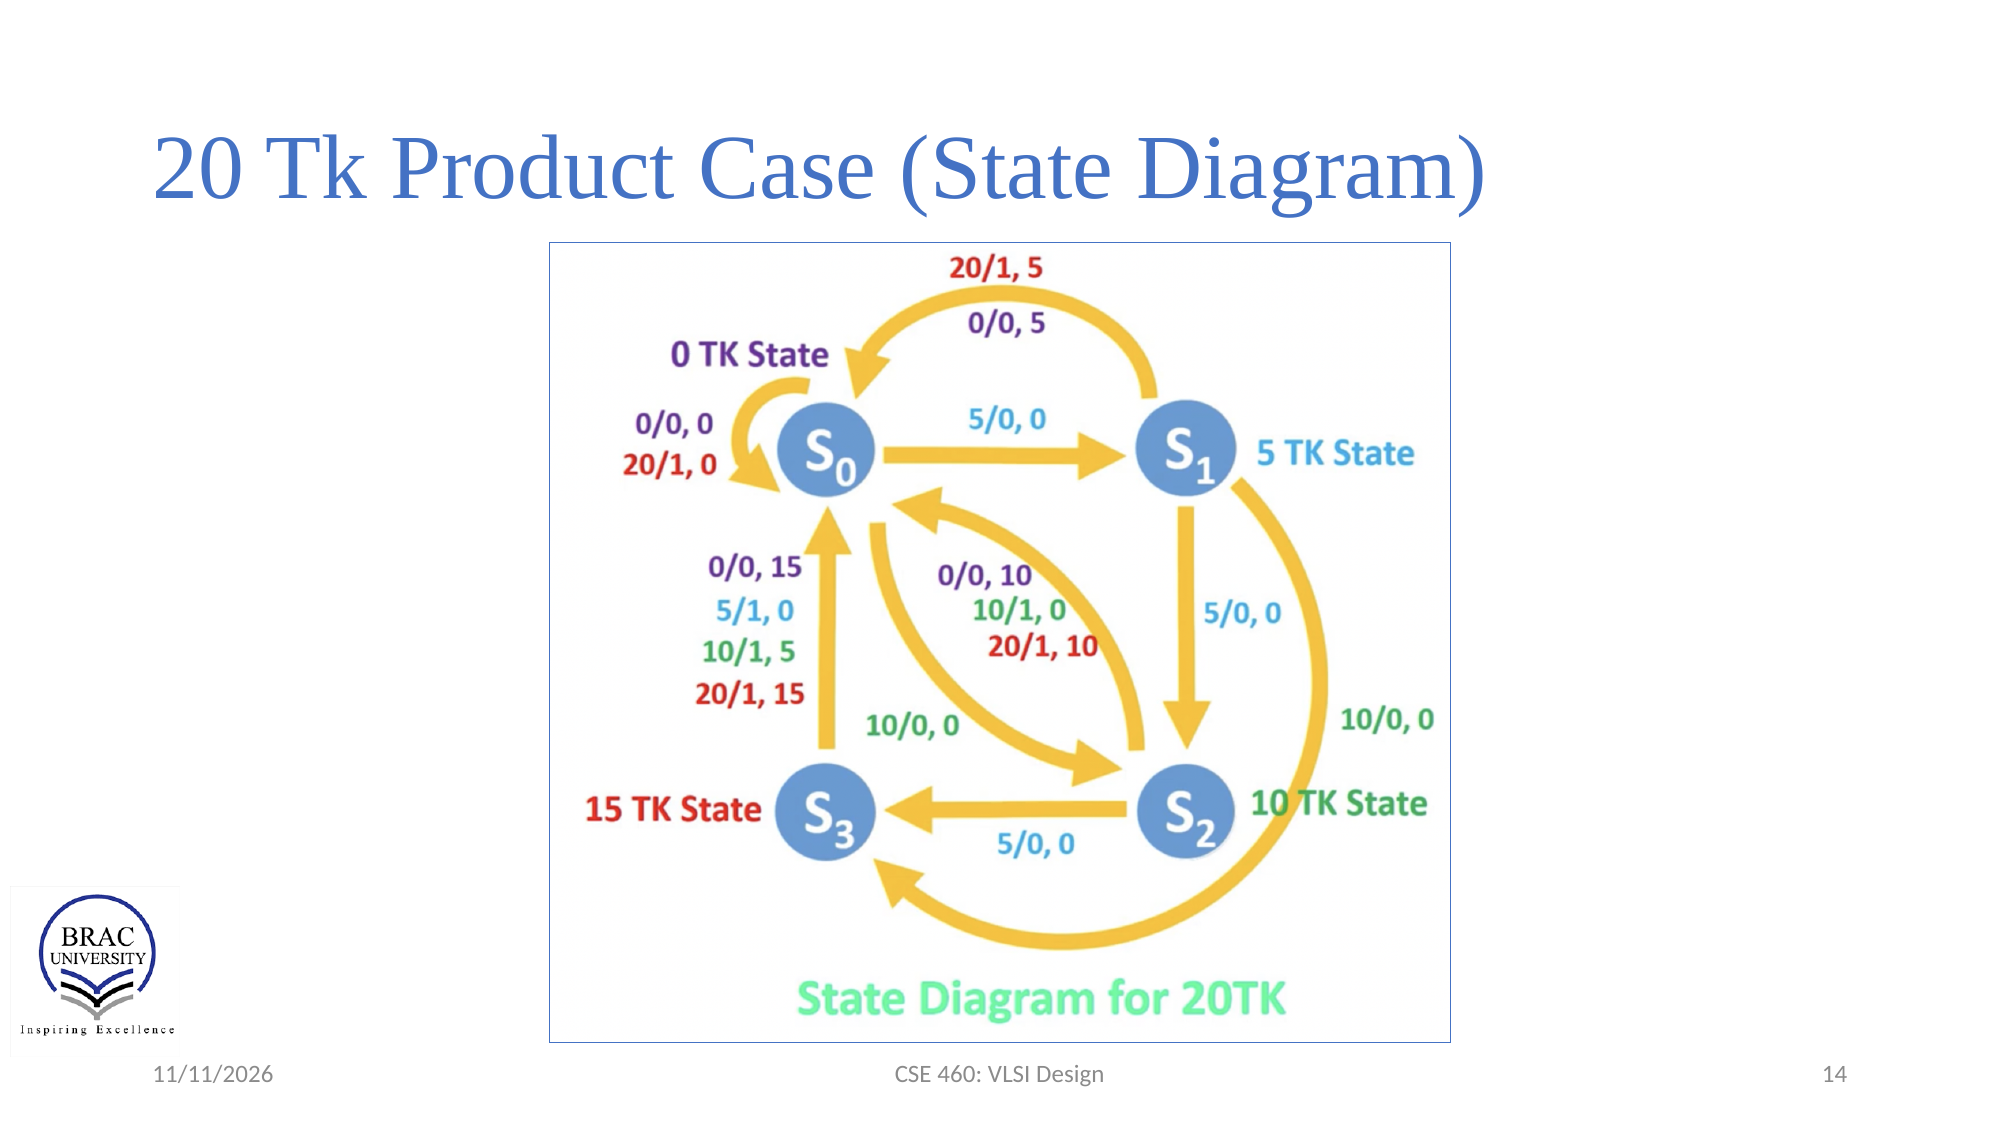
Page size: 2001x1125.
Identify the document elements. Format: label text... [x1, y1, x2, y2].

slide_number 14 [1412, 1042, 1863, 1103]
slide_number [137, 1042, 588, 1103]
footer CSE 460: VLSI Design [662, 1043, 1338, 1103]
title 20 Tk Product Case (State Diagram) [137, 59, 1863, 278]
picture [10, 886, 180, 1057]
picture [549, 242, 1451, 1043]
